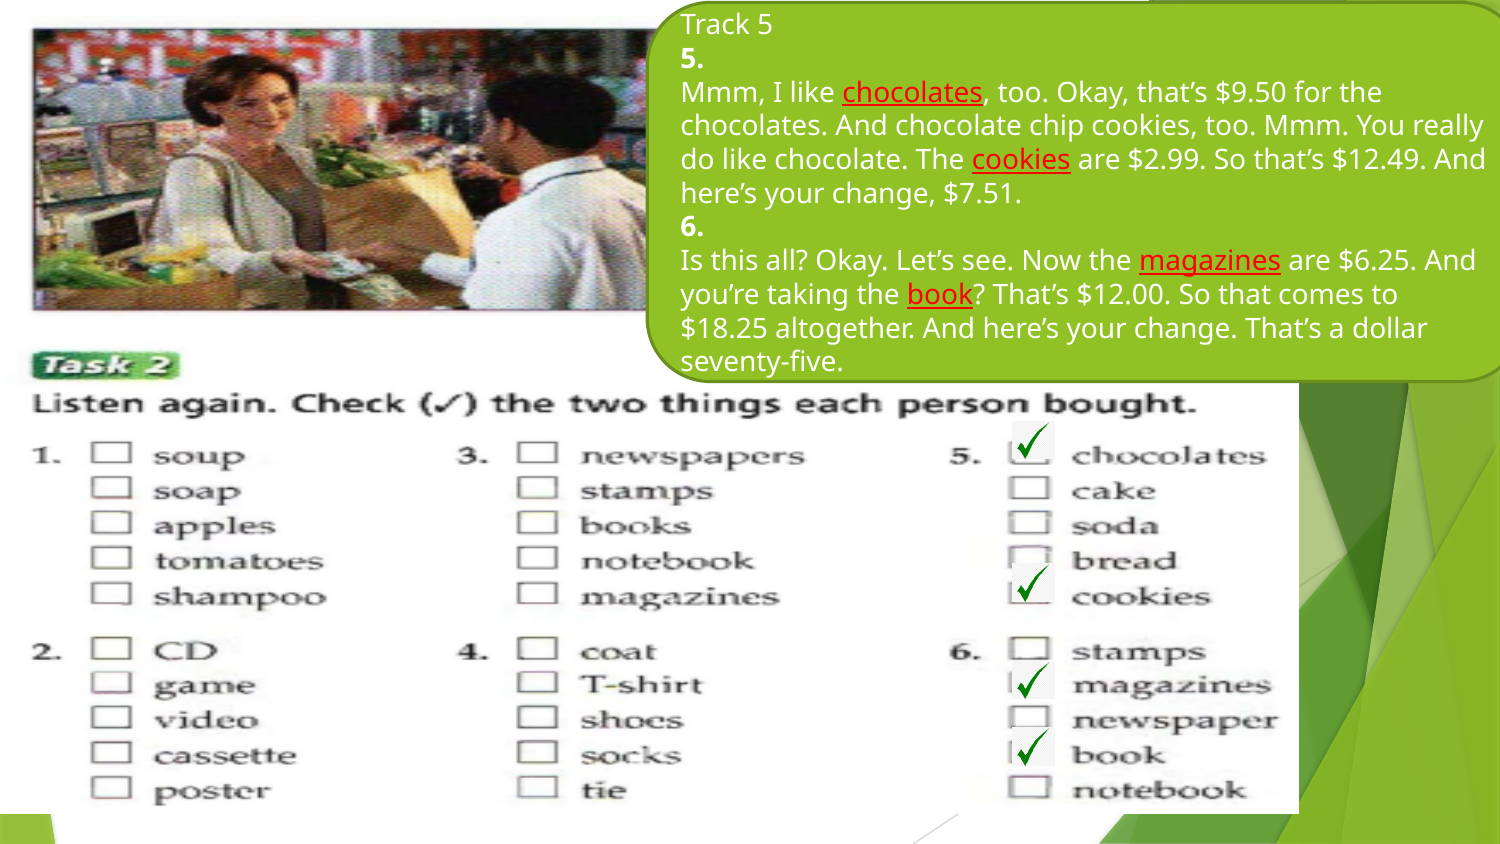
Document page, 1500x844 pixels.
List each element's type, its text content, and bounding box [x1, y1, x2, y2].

picture [0, 15, 1300, 814]
text_box Track 5 5. Mmm, I like chocolates, too. Okay, that’s $9.50 for the chocolates. And chocolate chip cookies, too. Mmm. You really do like chocolate. The cookies are $2.99. So that’s $12.49. And here’s your change, $7.51. 6. Is this all? Okay. Let’s see. Now the magazines are $6.25. And you’re taking the book? That’s $12.00. So that comes to $18.25 altogether. And here’s your change. That’s a dollar seventy-five. [671, 0, 1500, 384]
